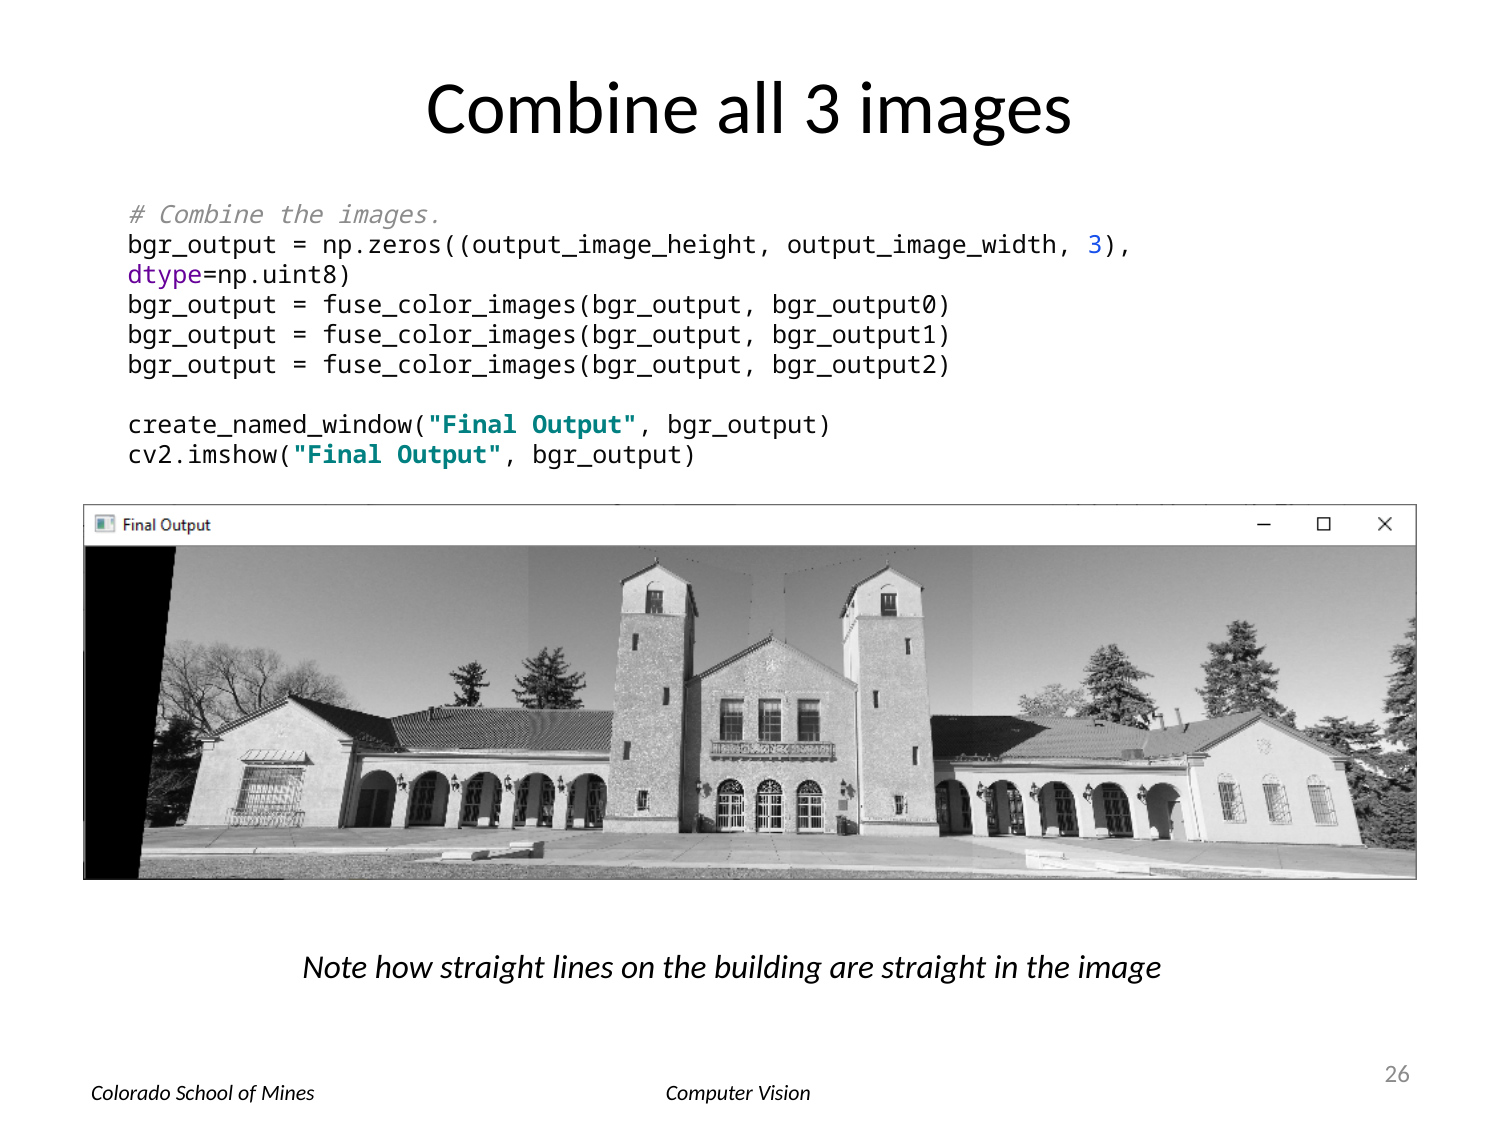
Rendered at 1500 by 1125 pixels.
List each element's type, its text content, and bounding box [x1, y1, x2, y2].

title Combine all 3 images [75, 45, 1425, 163]
slide_number 26 [1074, 1042, 1425, 1103]
text_box # Combine the images. bgr_output = np.zeros((output_image_height, output_image_width, 3), dtype=np.uint8) bgr_output = fuse_color_images(bgr_output, bgr_output0) bgr_output = fuse_color_images(bgr_output, bgr_output1) bgr_output = fuse_color_images(bgr_output, bgr_output2) create_named_window("Final Output", bgr_output) cv2.imshow("Final Output", bgr_output) [112, 191, 1300, 476]
text_box Note how straight lines on the building are straight in the image [287, 937, 1213, 993]
picture [82, 504, 1417, 880]
